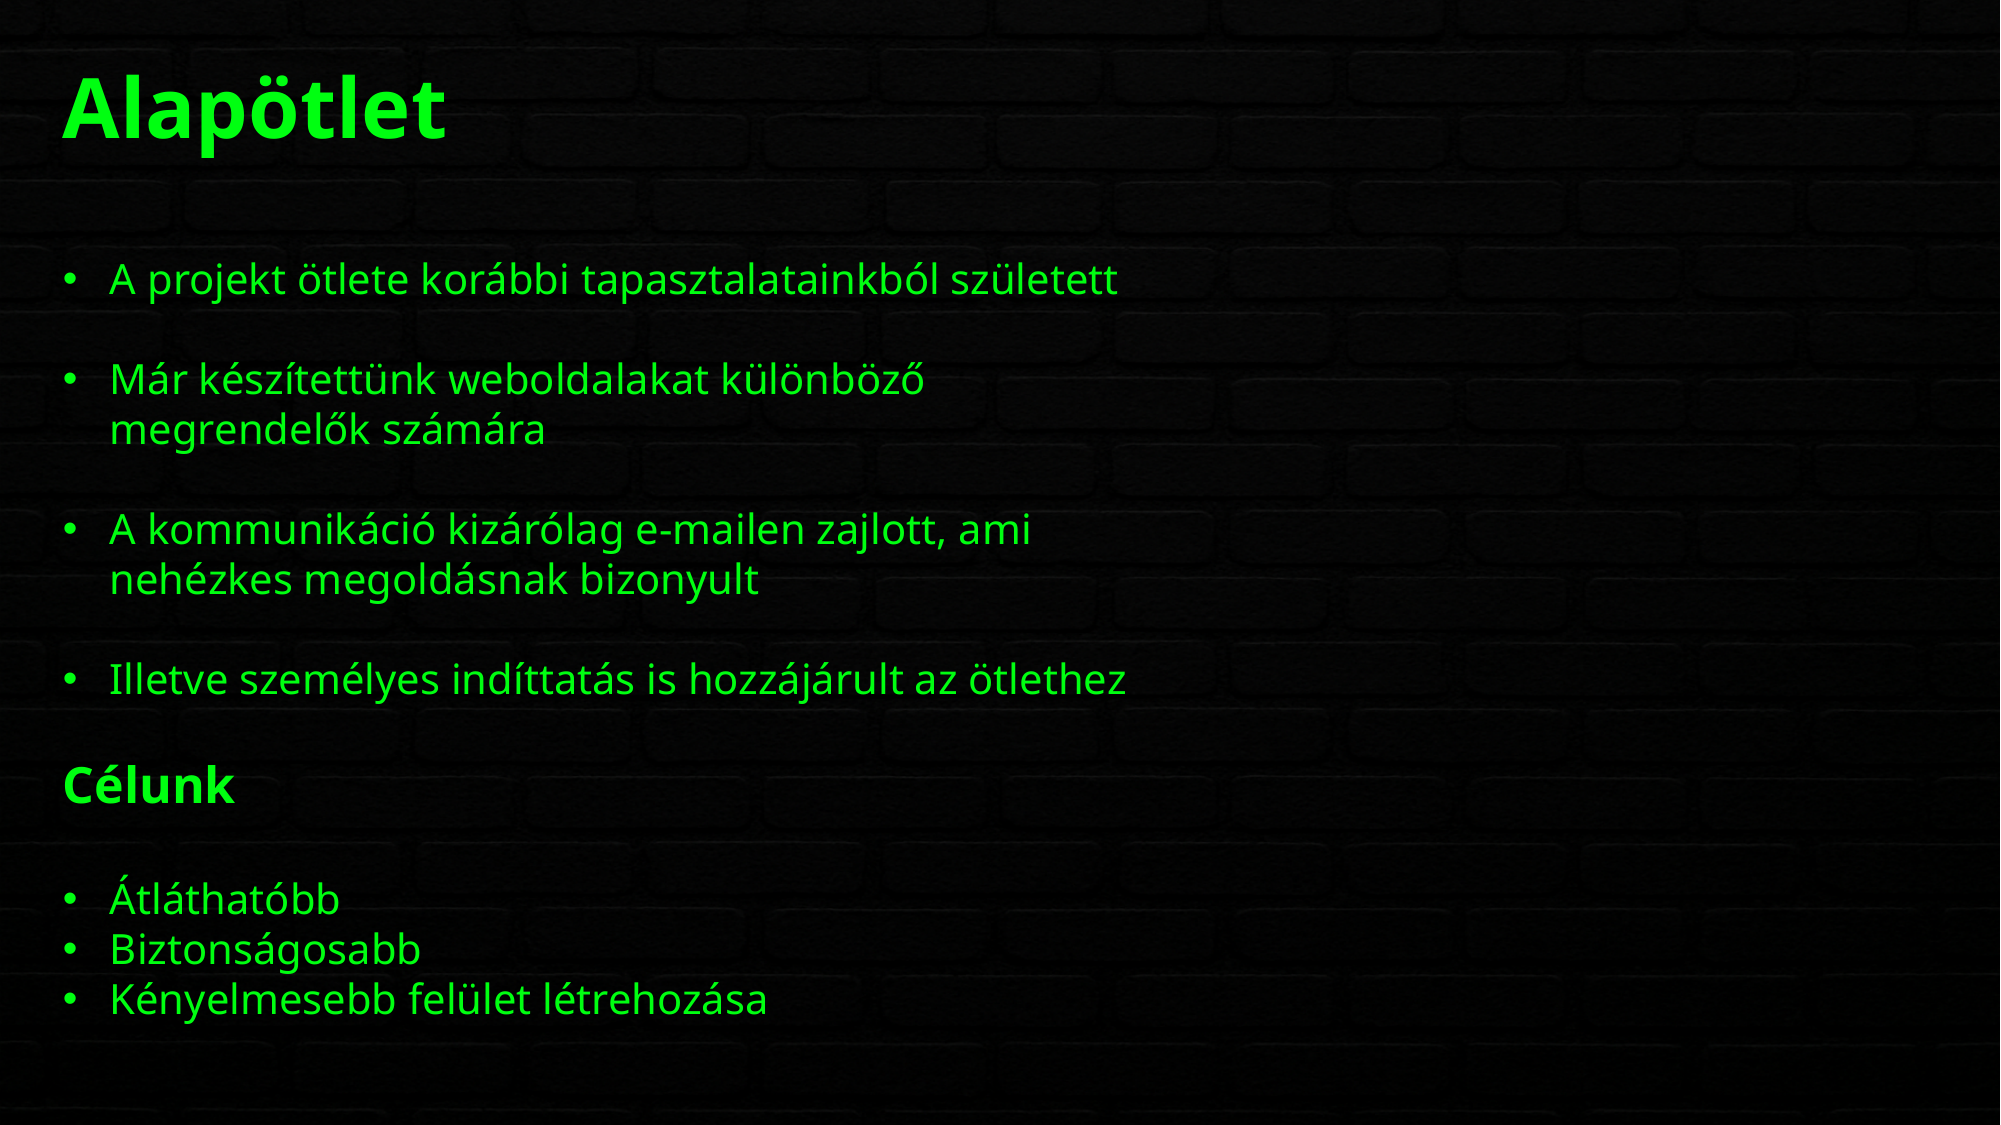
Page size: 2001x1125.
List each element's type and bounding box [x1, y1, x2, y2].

list [0, 0, 2000, 1125]
